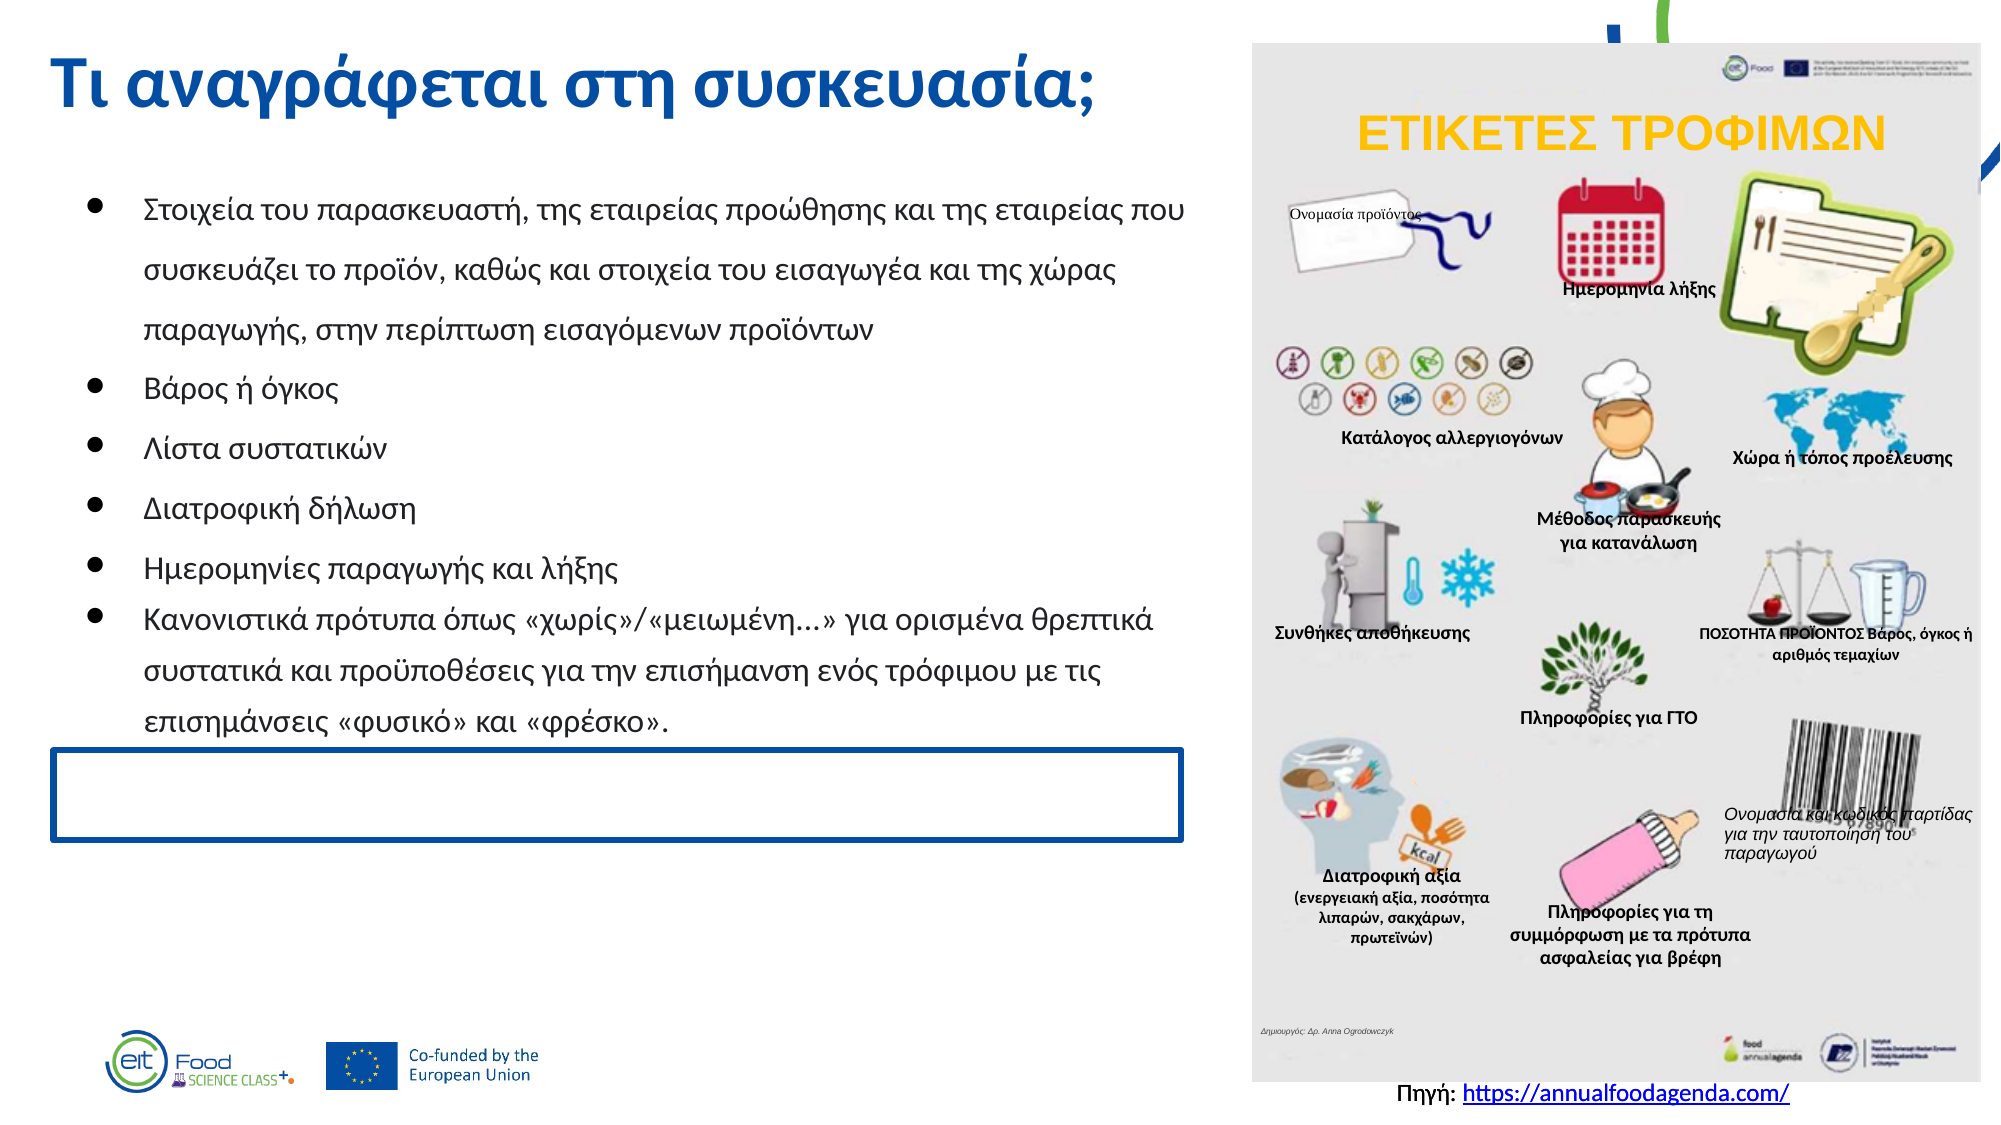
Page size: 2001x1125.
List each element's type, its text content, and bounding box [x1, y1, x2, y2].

picture [1252, 0, 2000, 1082]
picture [105, 1030, 294, 1093]
text_box Στοιχεία του παρασκευαστή, της εταιρείας προώθησης και της εταιρείας που συσκευάζει το προϊόν, καθώς και στοιχεία του εισαγωγέα και της χώρας παραγωγής, στην περίπτωση εισαγόμενων προϊόντων Βάρος ή όγκος Λίστα συστατικών Διατροφική δήλωση Ημερομηνίες παραγωγής και λήξης Κανονιστικά πρότυπα όπως «χωρίς»/«μειωμένη...» για ορισμένα θρεπτικά συστατικά και προϋποθέσεις για την επισήμανση ενός τρόφιμου με τις επισημάνσεις «φυσικό» και «φρέσκο». [53, 152, 1230, 755]
list Τι αναγράφεται στη συσκευασία; [35, 25, 1453, 96]
text_box Πηγή: https://annualfoodagenda.com/ [1381, 1090, 1867, 1122]
text_box [53, 750, 1182, 841]
picture [326, 1042, 538, 1090]
